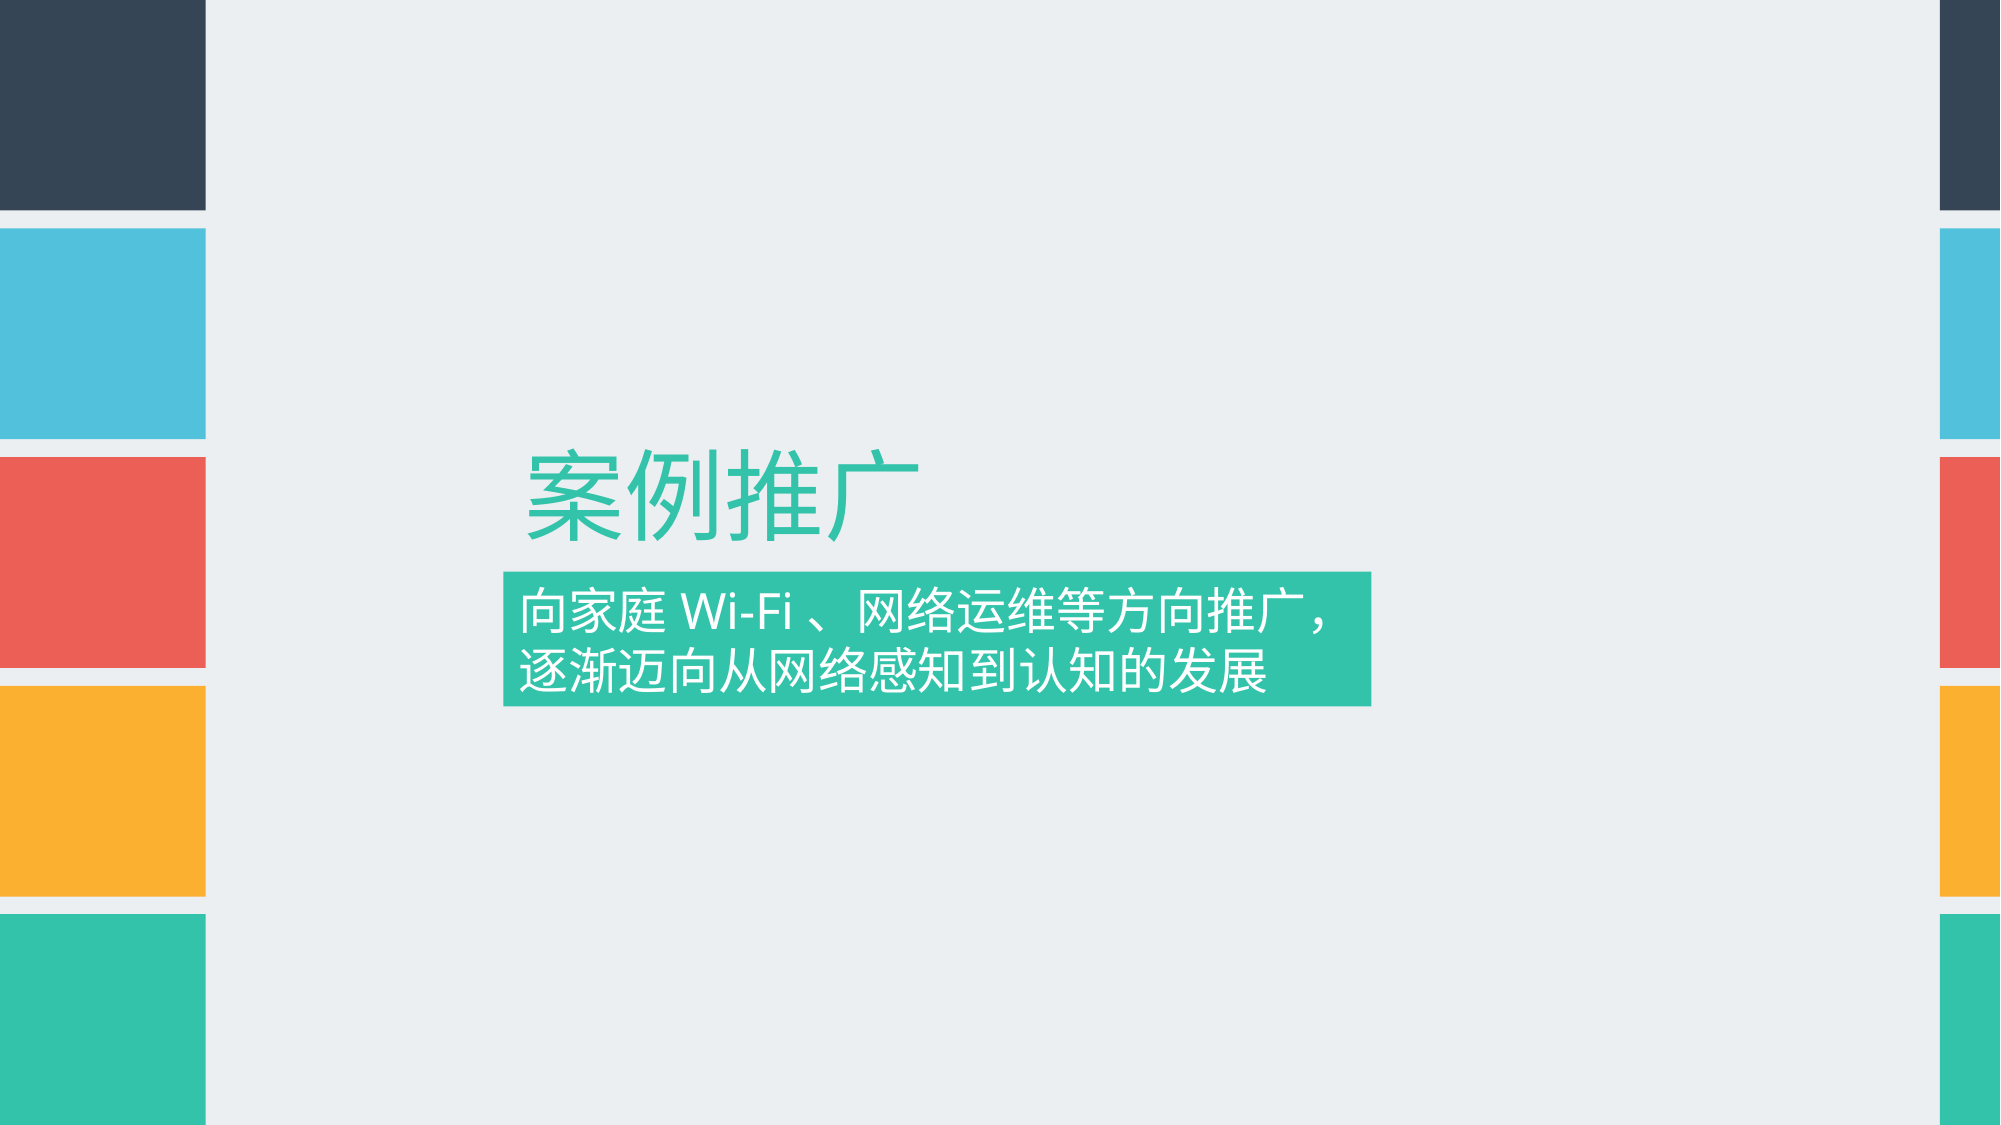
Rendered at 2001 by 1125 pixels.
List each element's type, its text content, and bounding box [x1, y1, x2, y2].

text_box [0, 685, 206, 897]
text_box [1939, 685, 2000, 897]
text_box [0, 228, 206, 440]
text_box [0, 0, 206, 211]
text_box [1939, 228, 2000, 440]
text_box [0, 914, 206, 1125]
text_box [0, 457, 206, 668]
text_box [1939, 457, 2000, 668]
text_box 案例推广 [509, 426, 940, 561]
text_box [1939, 0, 2000, 211]
text_box [1939, 914, 2000, 1125]
text_box 向家庭Wi-Fi、网络运维等方向推广， 逐渐迈向从网络感知到认知的发展 [503, 571, 1372, 707]
